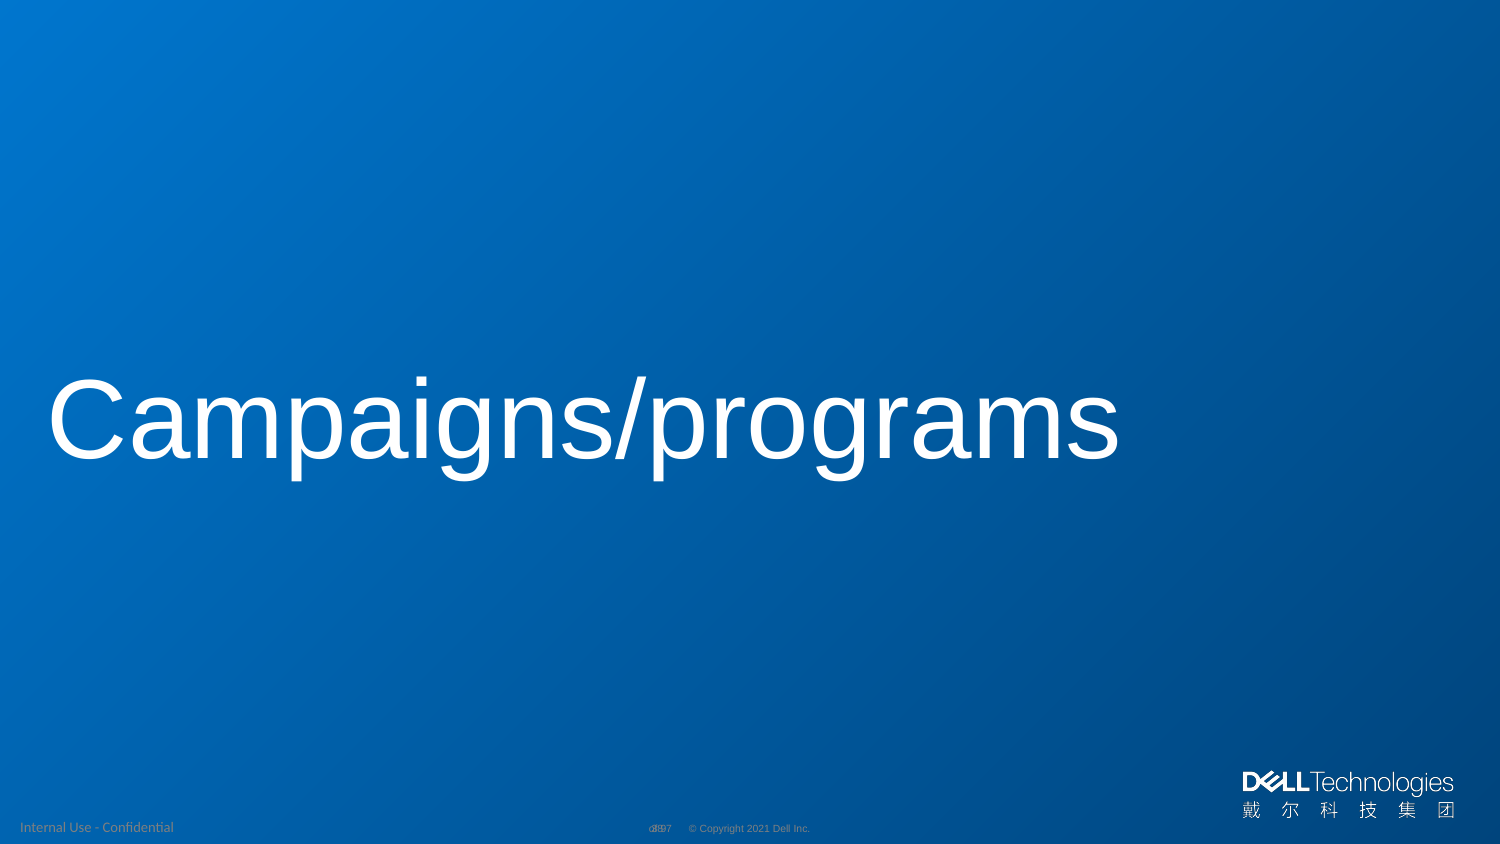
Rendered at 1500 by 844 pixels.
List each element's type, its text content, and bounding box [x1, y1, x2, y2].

title Campaigns/programs [46, 299, 1341, 545]
